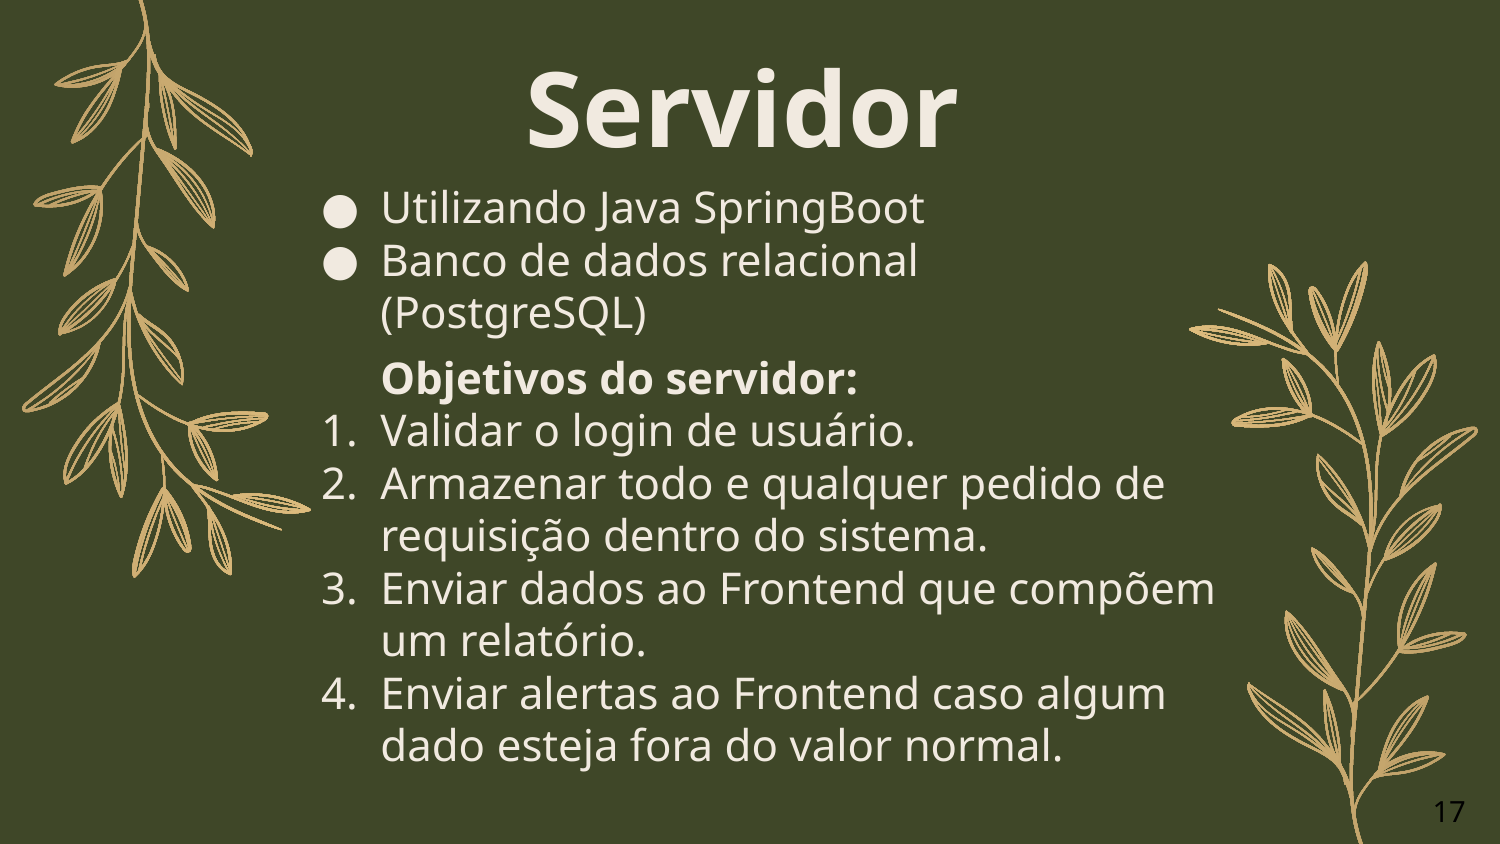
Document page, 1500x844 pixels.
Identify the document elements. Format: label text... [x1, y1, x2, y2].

text_box Servidor [414, 28, 1086, 165]
text_box 17 [1417, 778, 1485, 843]
text_box Utilizando Java SpringBoot Banco de dados relacional (PostgreSQL) [290, 165, 1210, 335]
text_box Objetivos do servidor: Validar o login de usuário. Armazenar todo e qualquer pedido de requisição dentro do sistema. Enviar dados ao Frontend que compõem um relatório. Enviar alertas ao Frontend caso algum dado esteja fora do valor normal. [290, 335, 1294, 844]
